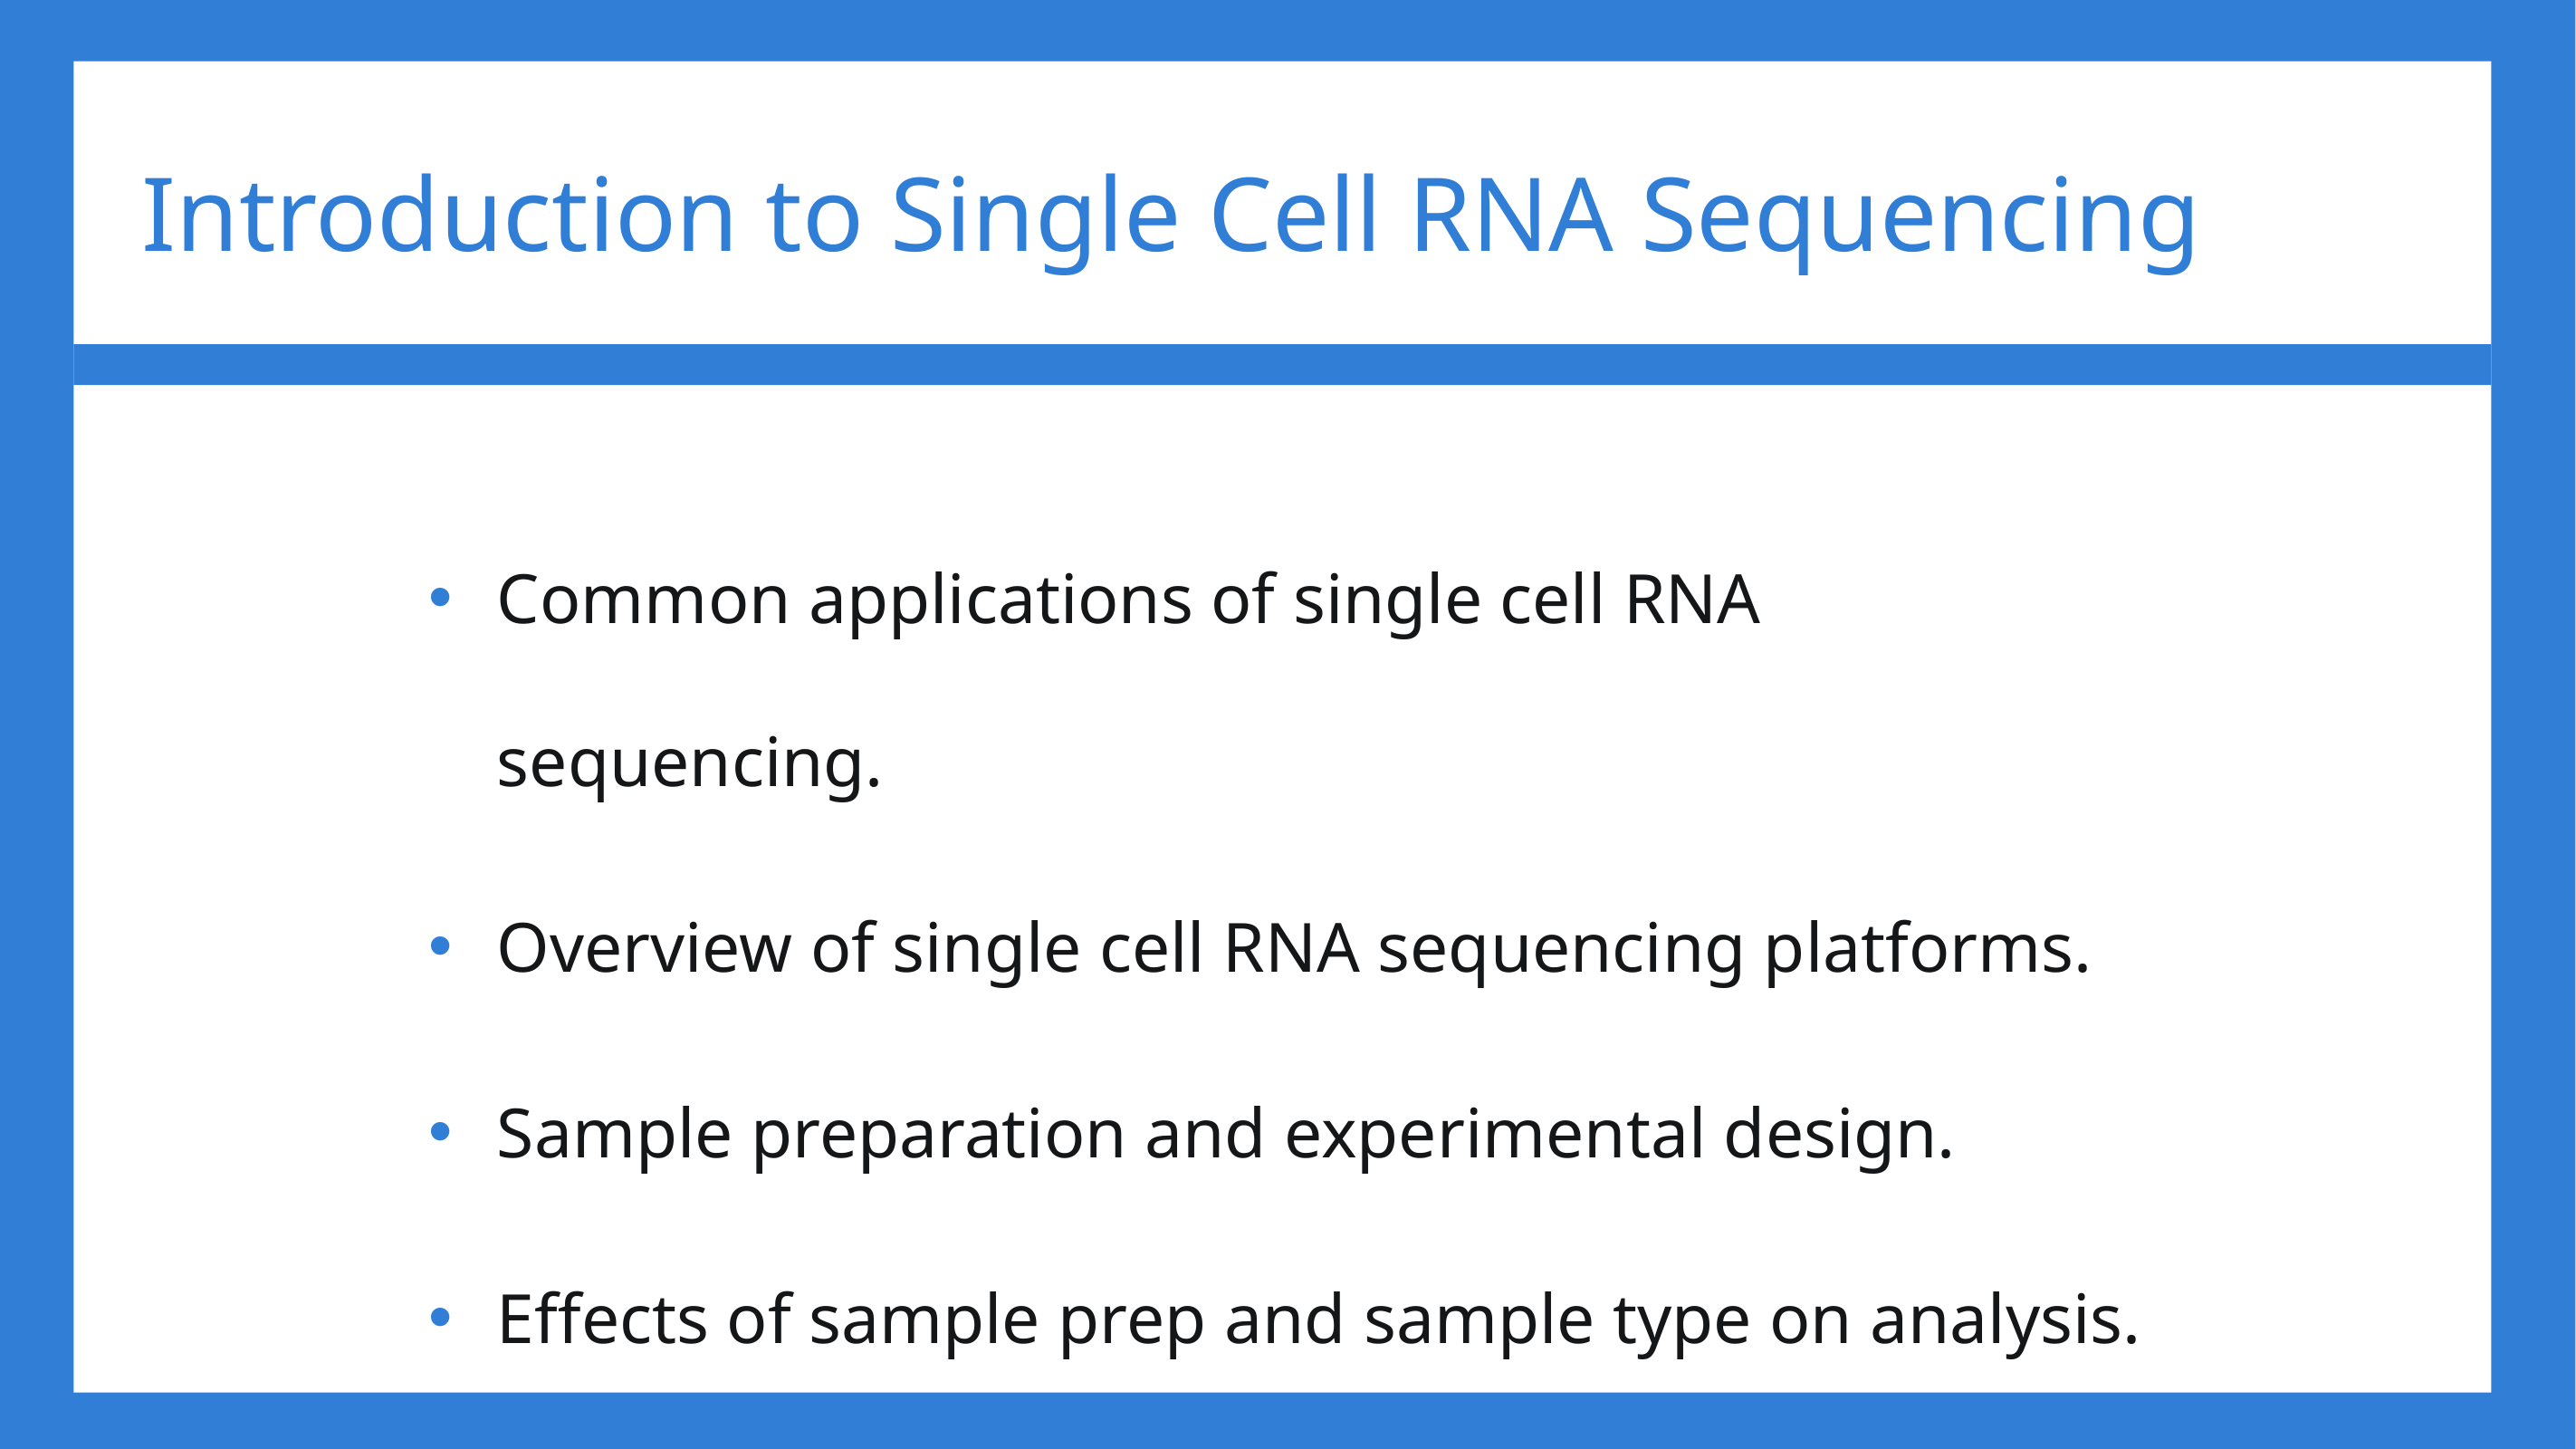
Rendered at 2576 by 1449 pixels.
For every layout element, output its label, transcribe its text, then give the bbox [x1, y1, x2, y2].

text_box Common applications of single cell RNA sequencing. Overview of single cell RNA sequencing platforms. Sample preparation and experimental design. Effects of sample prep and sample type on analysis. [416, 466, 2160, 1364]
text_box Introduction to Single Cell RNA Sequencing [136, 135, 2350, 273]
